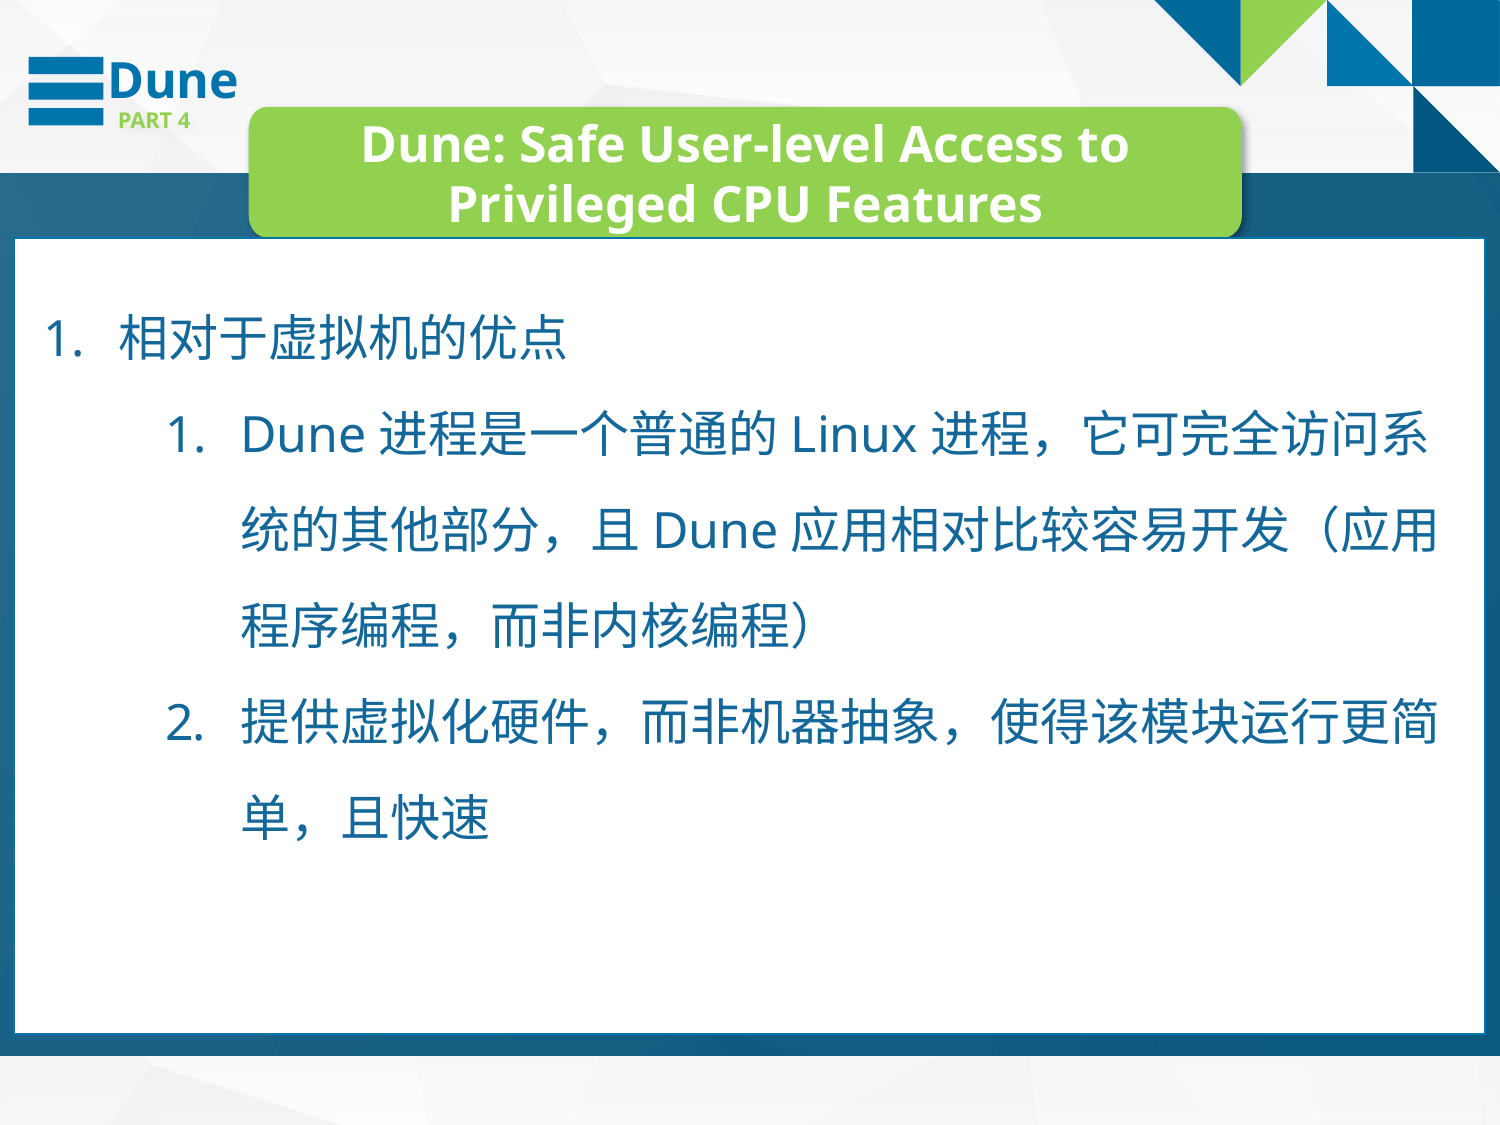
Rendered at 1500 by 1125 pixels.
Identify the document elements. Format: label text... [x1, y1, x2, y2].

text_box Dune: Safe User-level Access to Privileged CPU Features [248, 107, 1242, 237]
picture [1416, 87, 1500, 173]
text_box Dune [92, 41, 254, 99]
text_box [28, 56, 104, 126]
picture [0, 1056, 1500, 1125]
picture [1329, 0, 1411, 82]
text_box PART 4 [103, 99, 418, 141]
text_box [13, 237, 1485, 1034]
picture [0, 0, 1413, 173]
